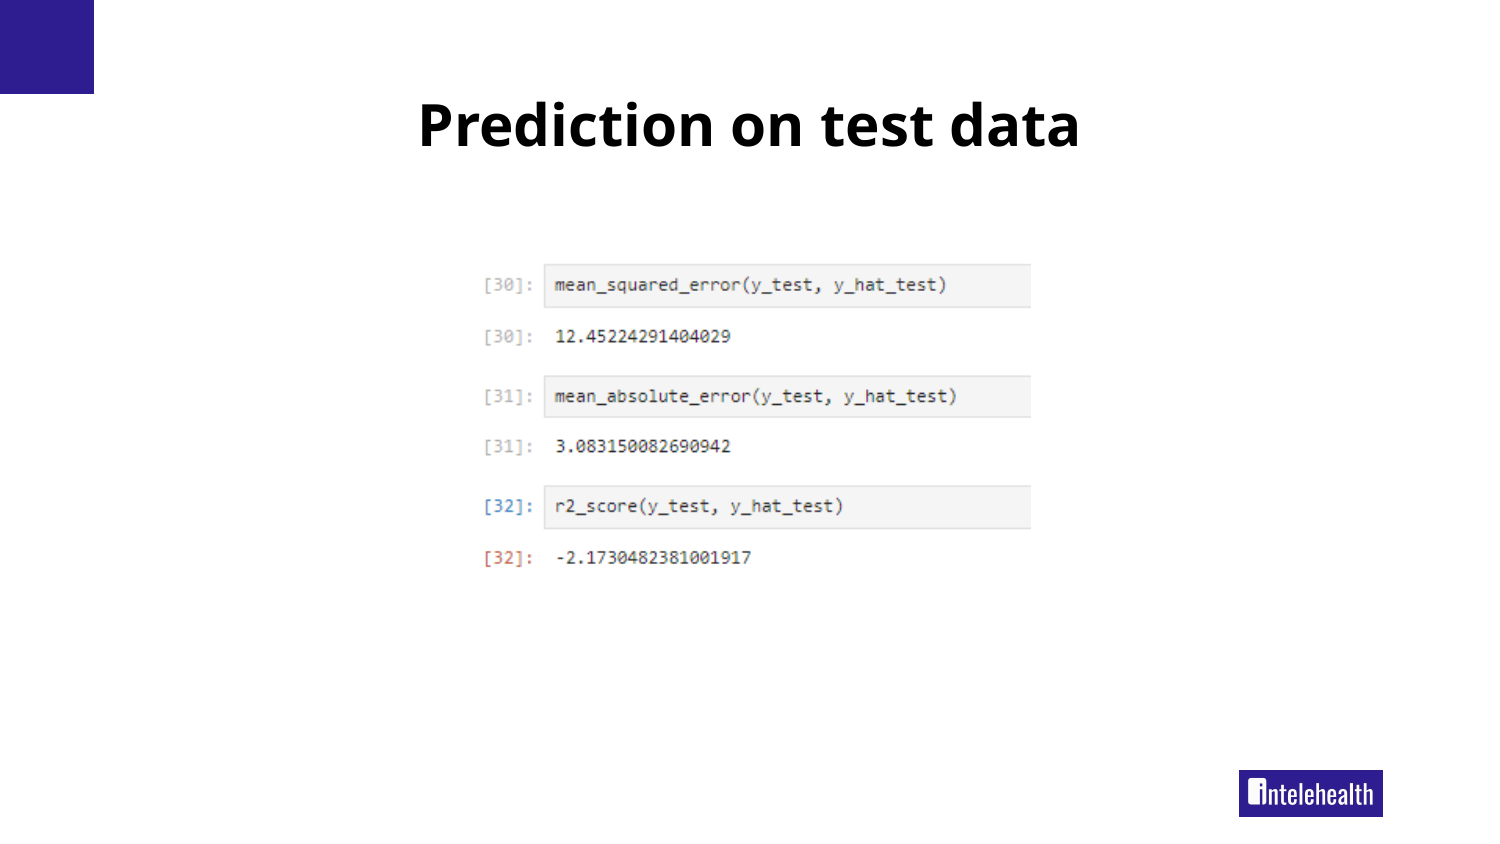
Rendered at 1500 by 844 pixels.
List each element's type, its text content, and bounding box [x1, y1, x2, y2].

picture [469, 258, 1031, 586]
picture [1239, 770, 1383, 817]
title Prediction on test data [116, 72, 1383, 167]
